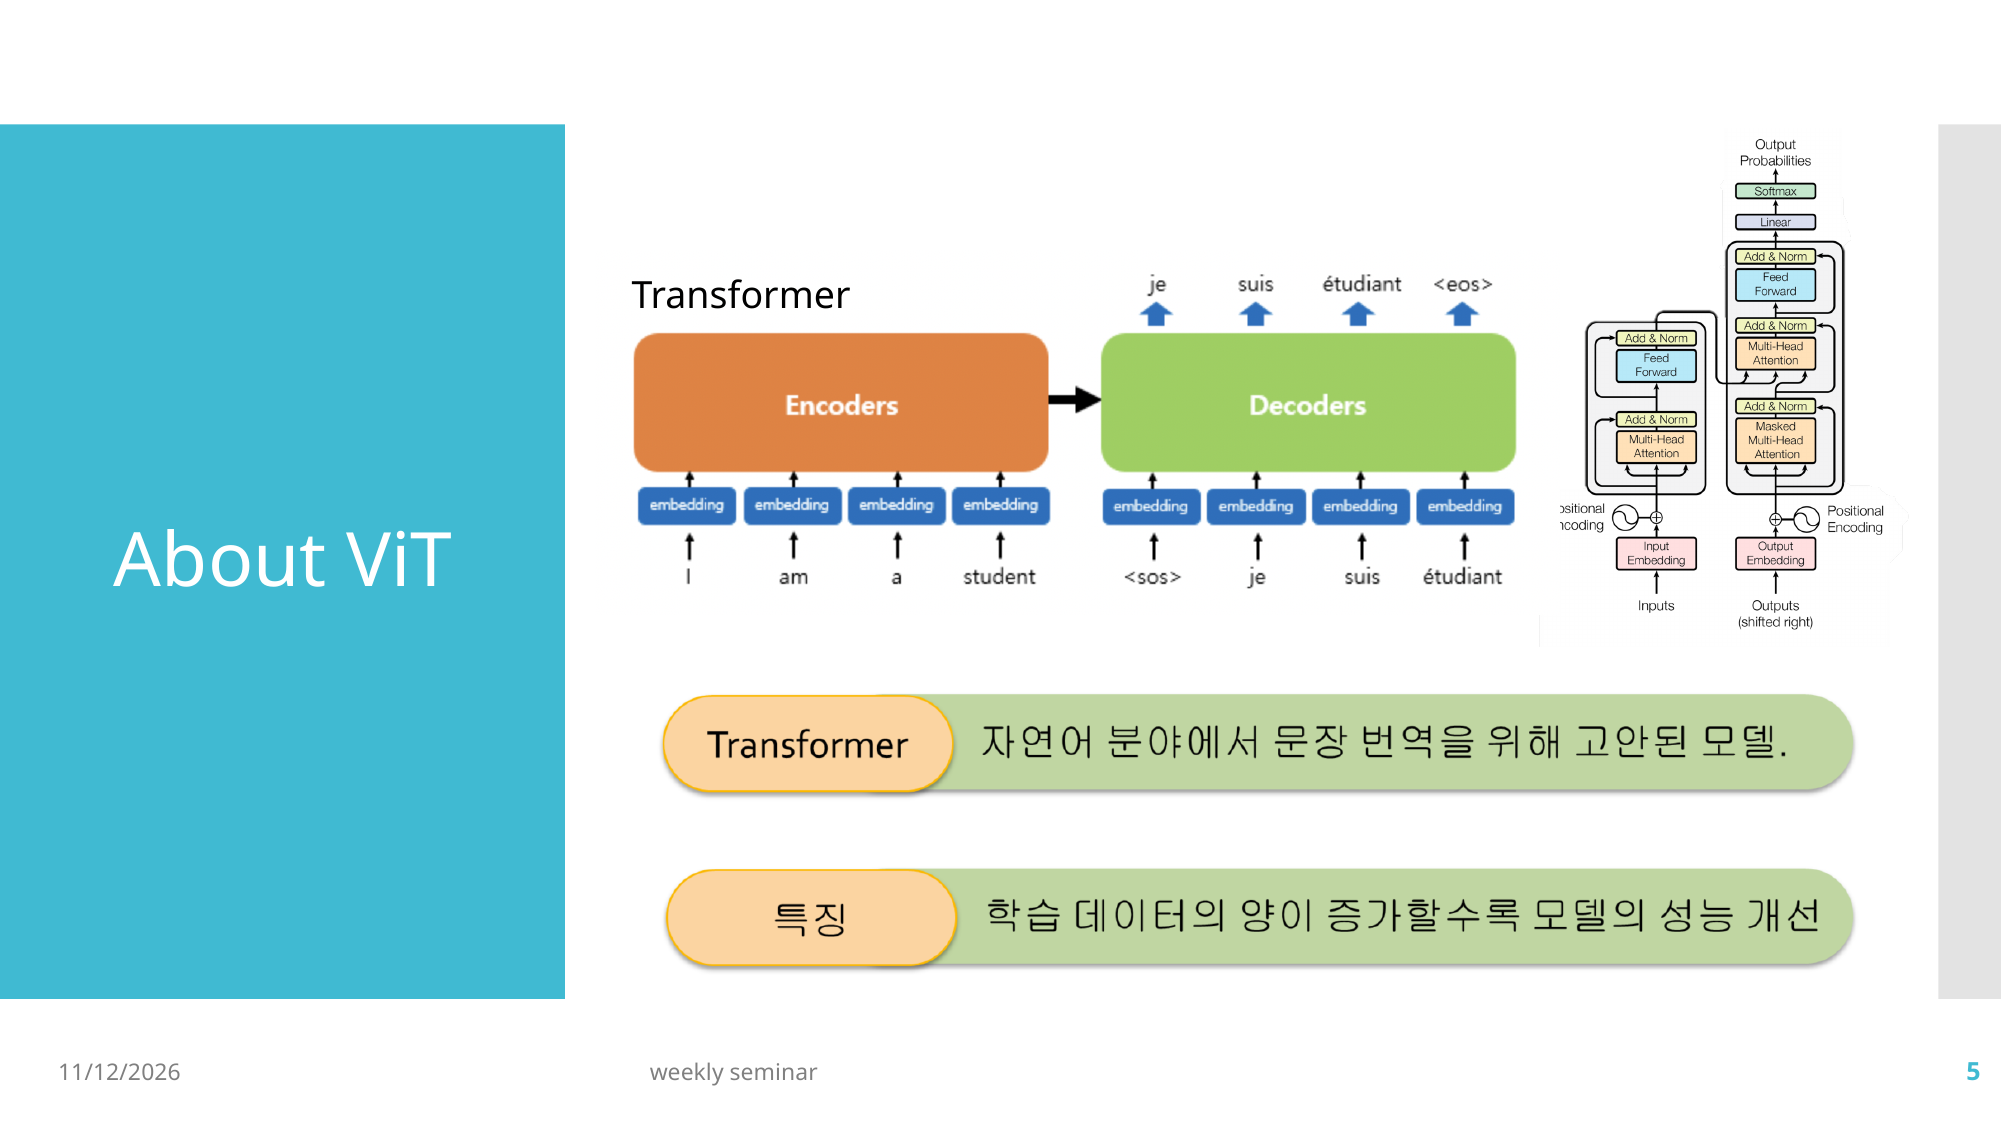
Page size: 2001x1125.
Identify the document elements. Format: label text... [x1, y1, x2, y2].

picture [1298, 127, 2000, 648]
title About ViT [41, 184, 525, 940]
footer weekly seminar [634, 1042, 1605, 1103]
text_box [595, 249, 1560, 615]
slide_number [43, 1042, 493, 1103]
picture [645, 673, 1871, 984]
slide_number 5 [1744, 1042, 1996, 1103]
